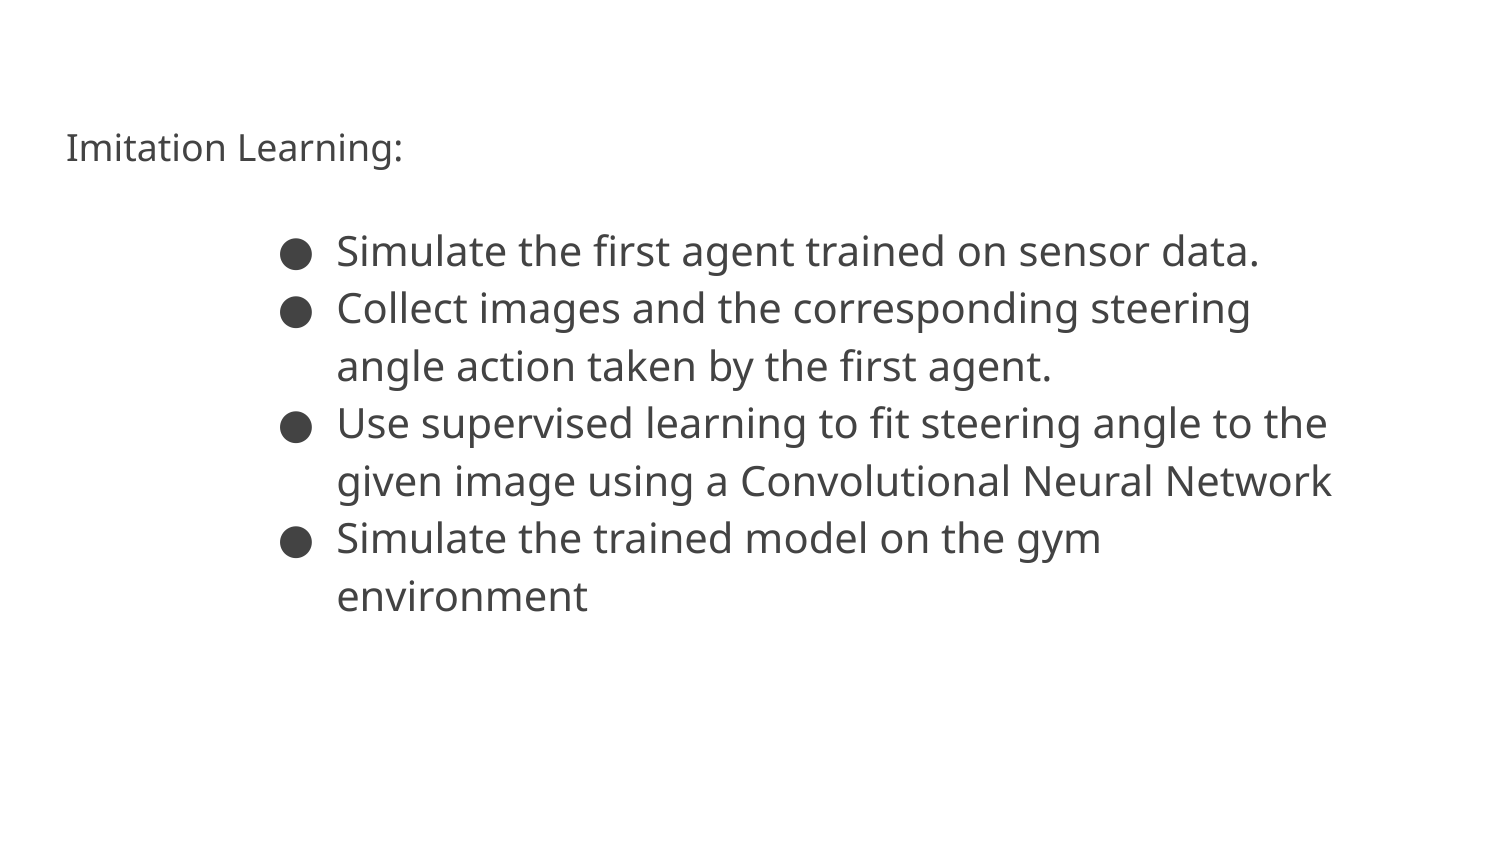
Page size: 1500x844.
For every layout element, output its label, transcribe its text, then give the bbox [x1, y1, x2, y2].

title Imitation Learning: [51, 102, 1449, 202]
list Simulate the first agent trained on sensor data. Collect images and the corresponding steering angle action taken by the first agent. Use supervised learning to fit steering angle to the given image using a Convolutional Neural Network Simulate the trained model on the gym environment [246, 201, 1359, 750]
